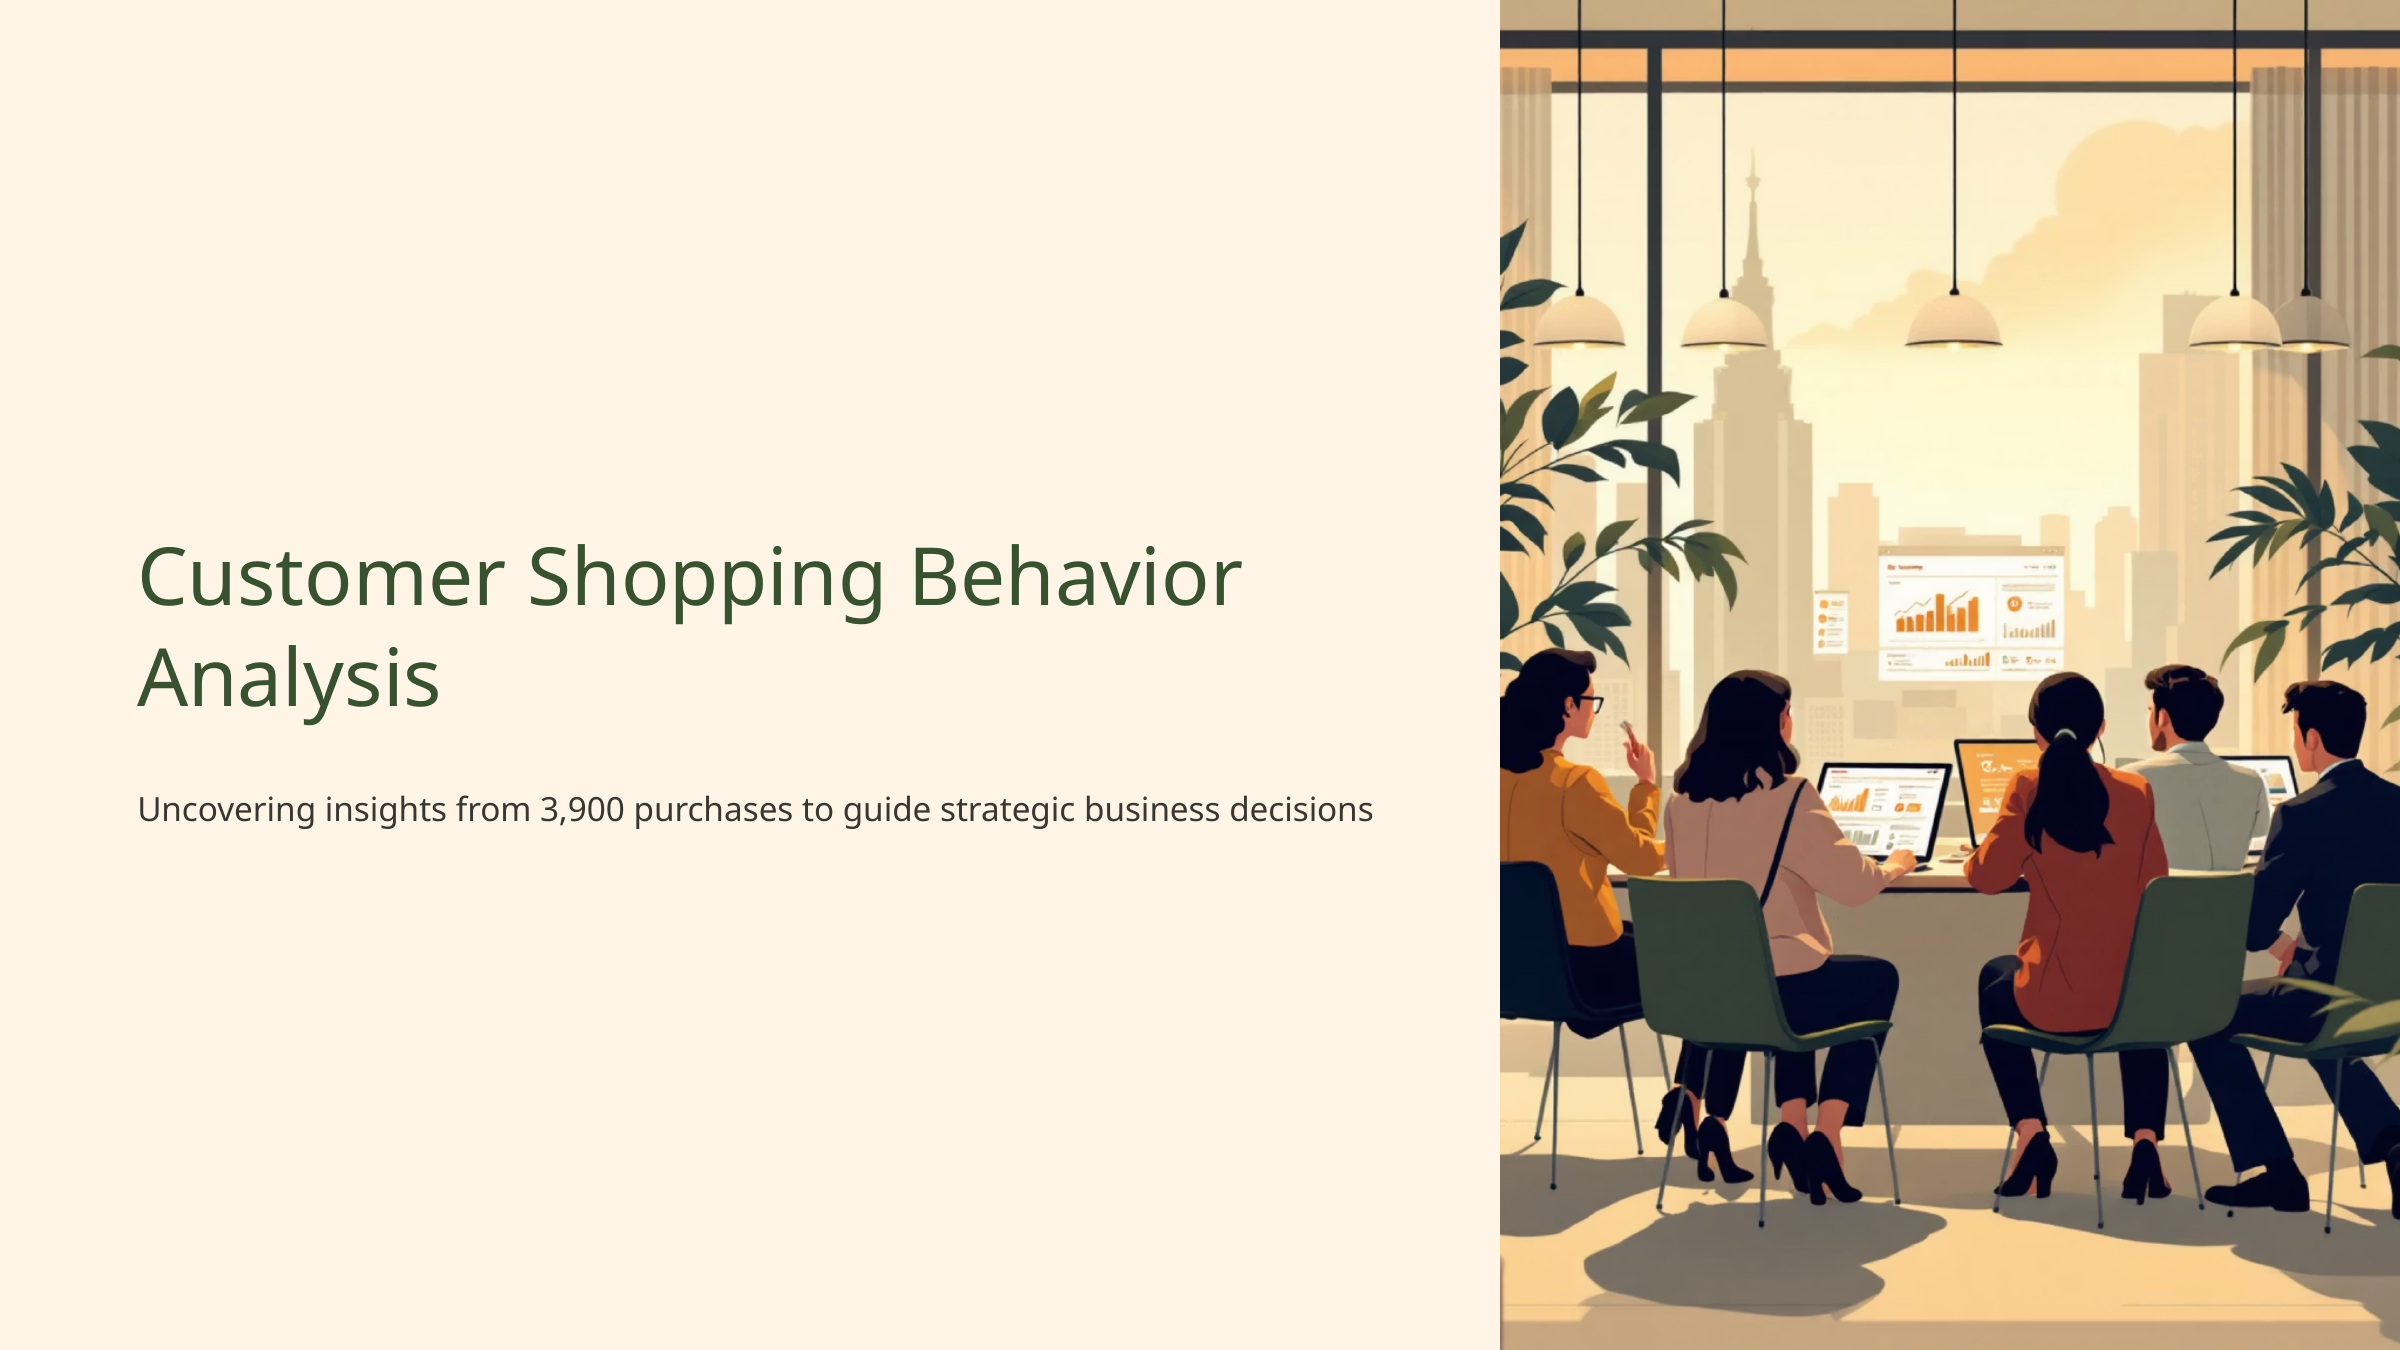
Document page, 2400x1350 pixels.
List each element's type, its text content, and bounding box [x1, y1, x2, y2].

text_box Uncovering insights from 3,900 purchases to guide strategic business decisions [137, 774, 1363, 830]
picture [1499, 0, 2400, 1350]
text_box Customer Shopping Behavior Analysis [137, 520, 1363, 723]
